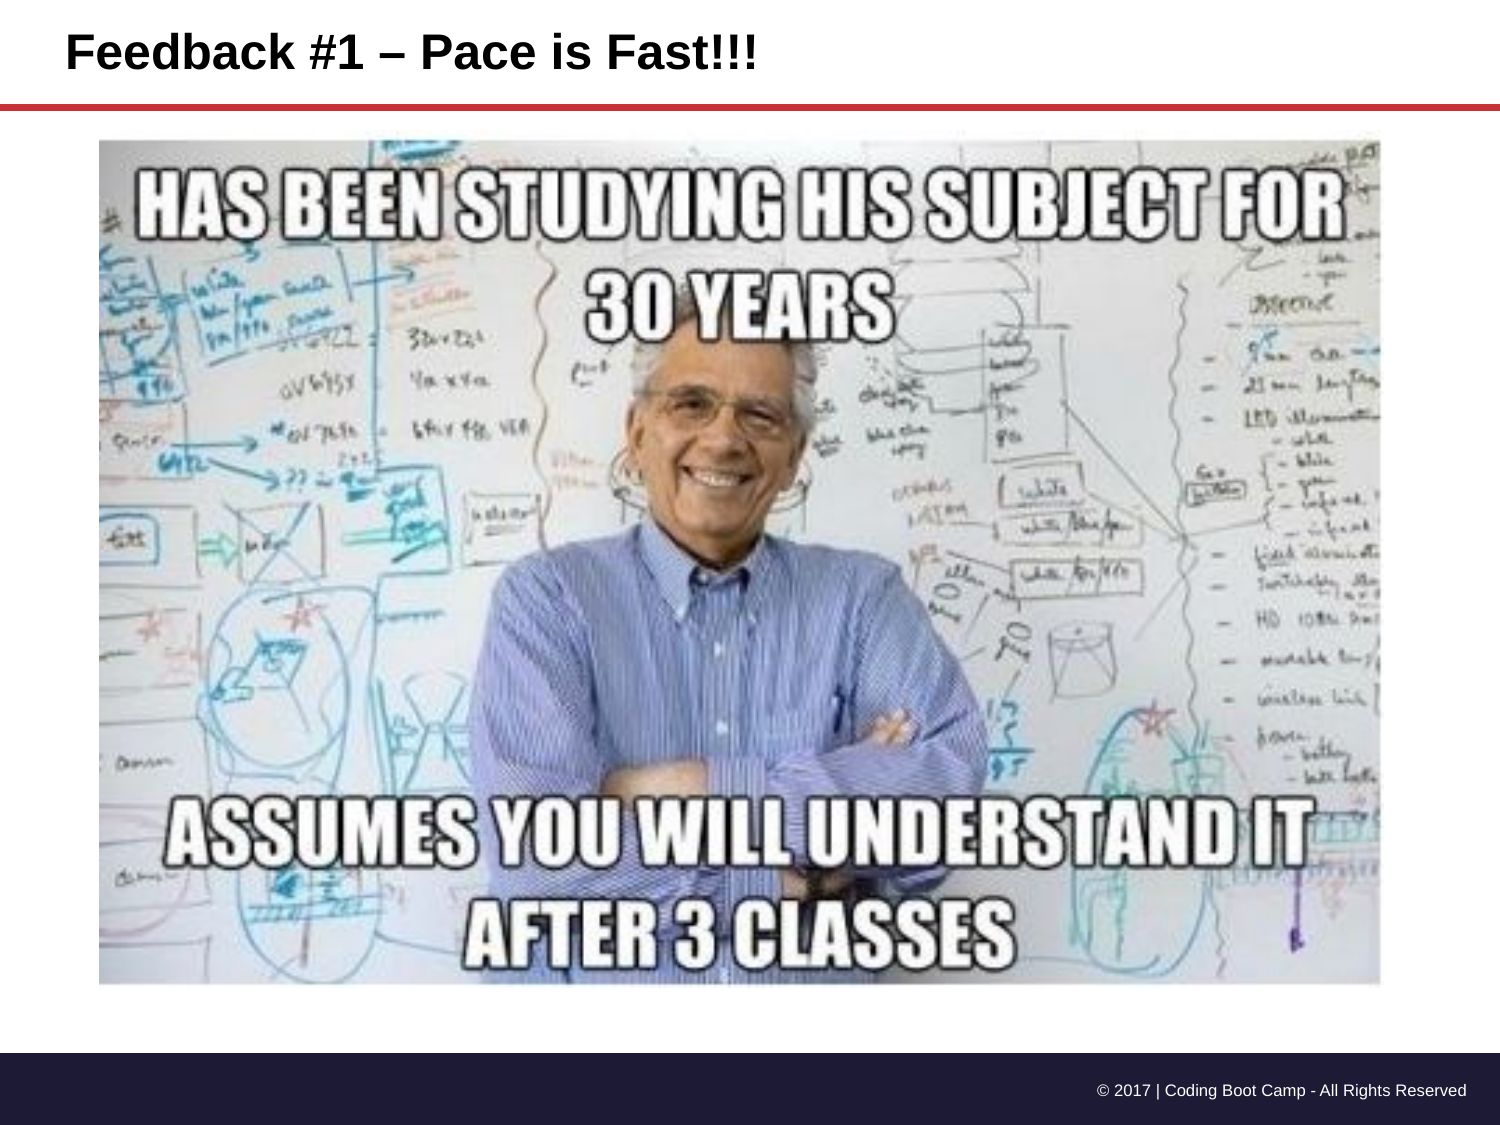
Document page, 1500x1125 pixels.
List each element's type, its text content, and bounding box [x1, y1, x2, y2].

title Feedback #1 – Pace is Fast!!! [50, 0, 948, 108]
picture [99, 130, 1384, 988]
